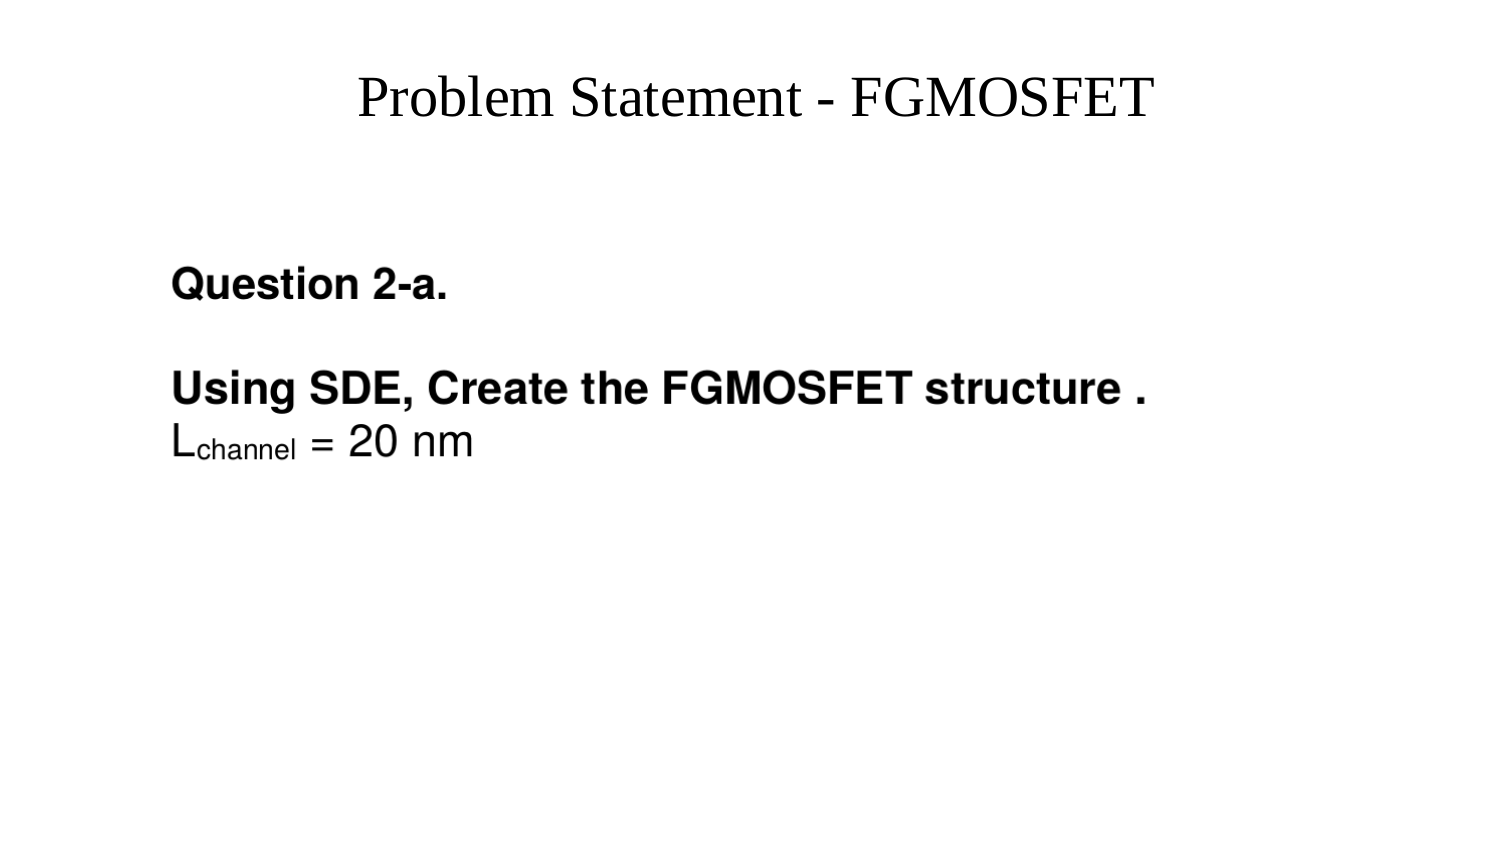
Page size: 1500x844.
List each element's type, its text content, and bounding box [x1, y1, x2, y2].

title Problem Statement - FGMOSFET [57, 42, 1456, 137]
picture [79, 178, 1232, 546]
